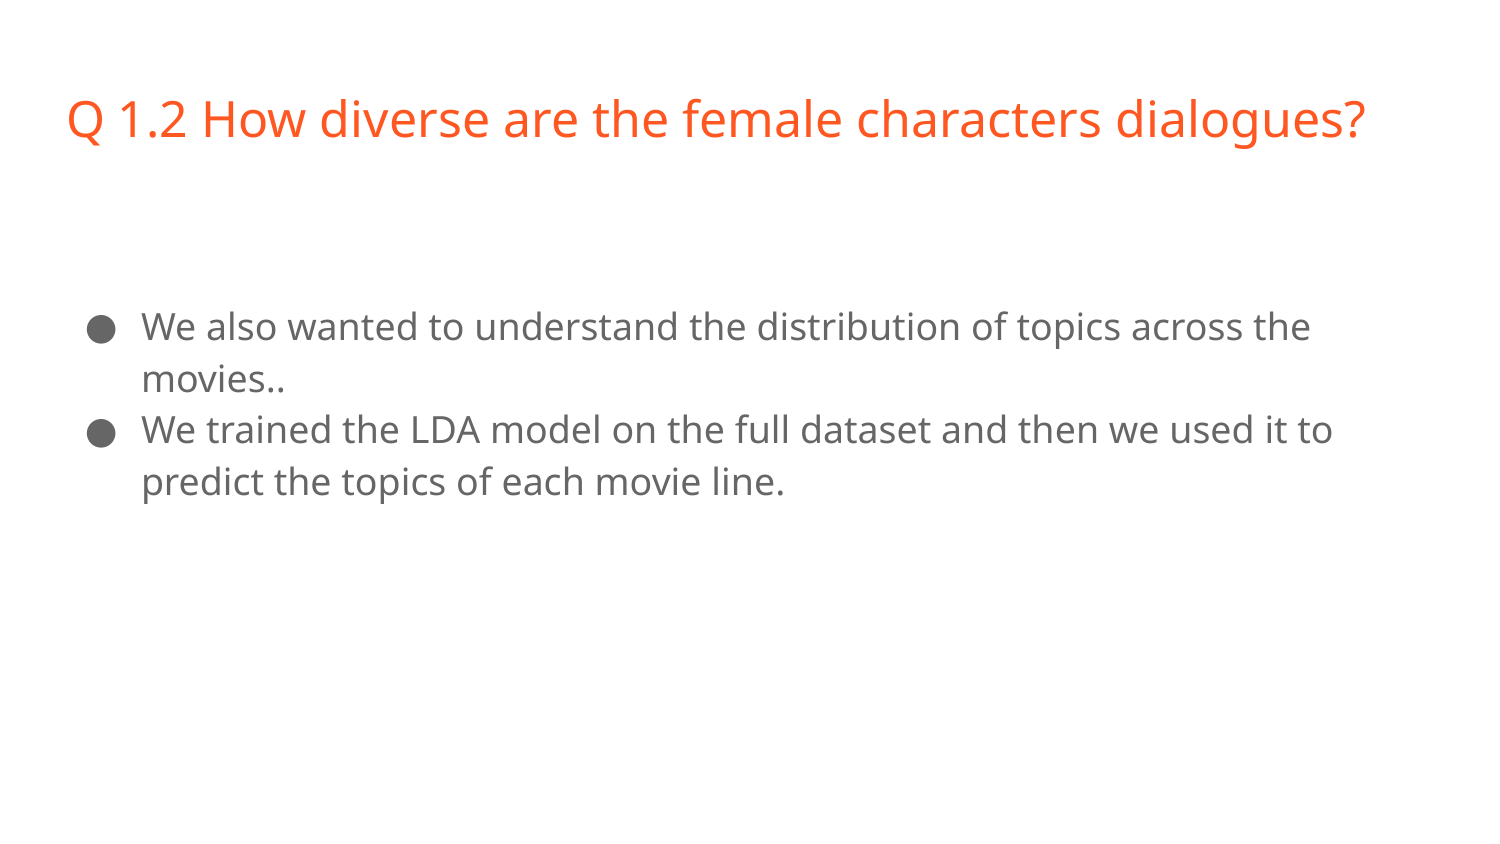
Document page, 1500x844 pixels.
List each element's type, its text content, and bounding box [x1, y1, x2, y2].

title Q 1.2 How diverse are the female characters dialogues? [51, 72, 1449, 167]
list We also wanted to understand the distribution of topics across the movies.. We trained the LDA model on the full dataset and then we used it to predict the topics of each movie line. [51, 281, 1449, 750]
